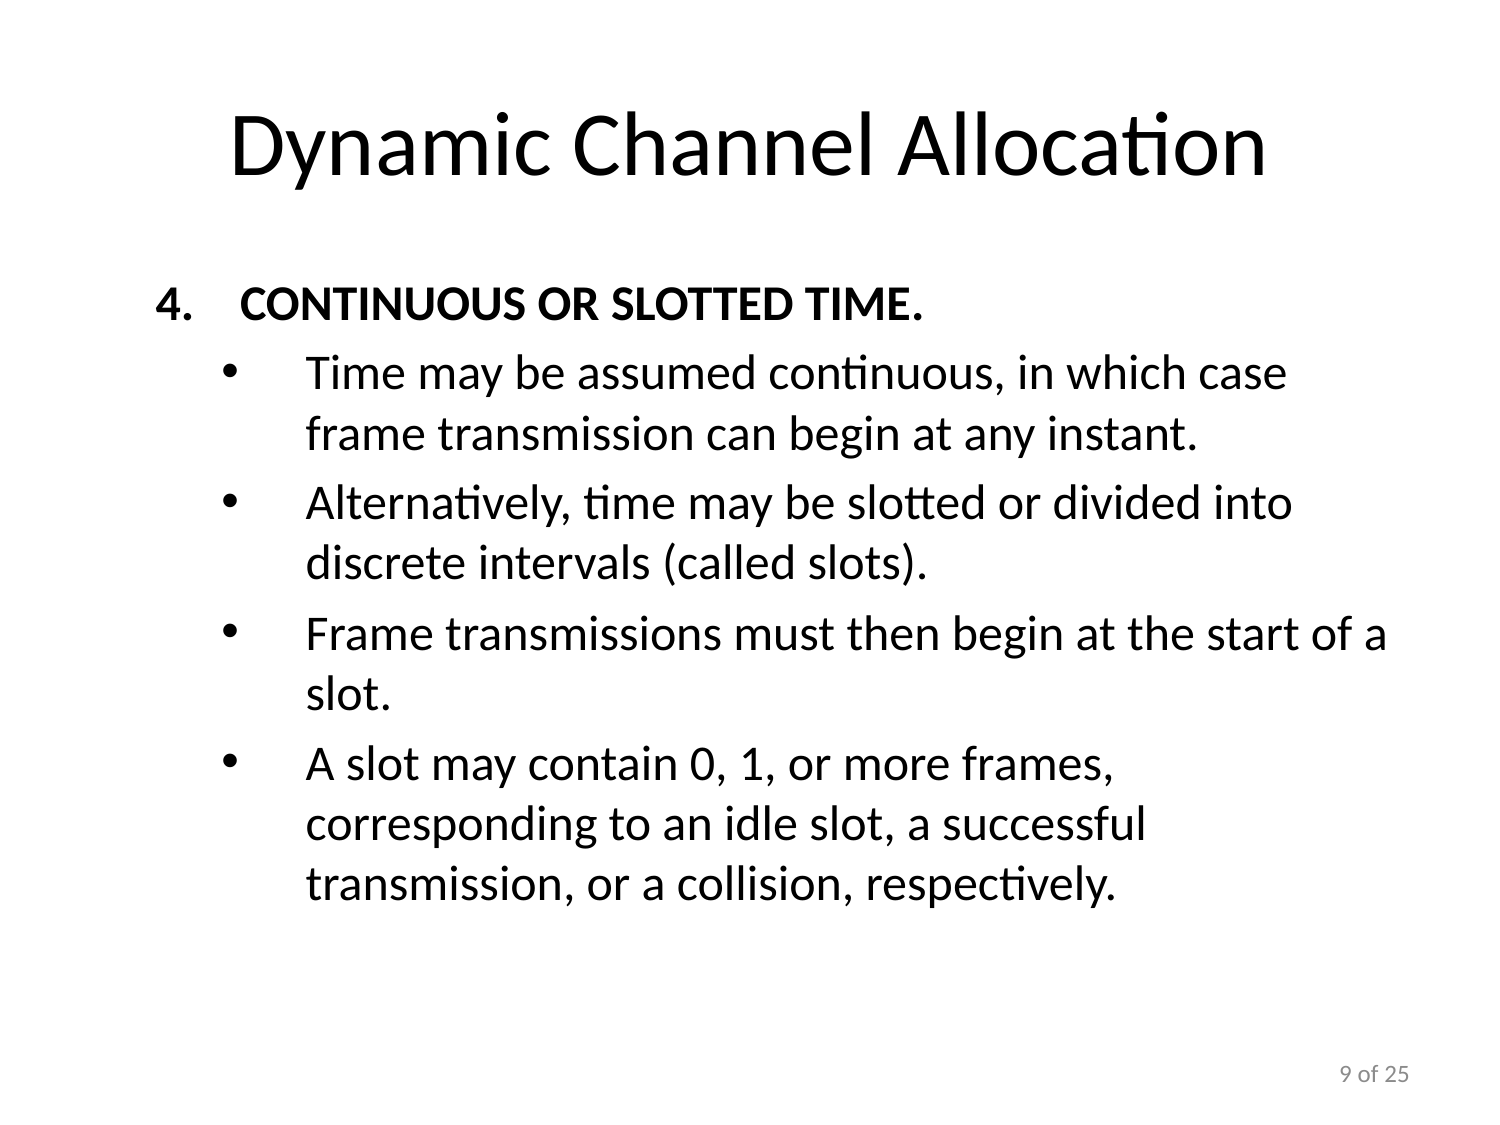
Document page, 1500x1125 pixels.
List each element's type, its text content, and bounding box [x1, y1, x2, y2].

title Dynamic Channel Allocation [75, 45, 1425, 233]
slide_number 9 of 25 [1074, 1042, 1425, 1103]
list Continuous or Slotted Time. Time may be assumed continuous, in which case frame transmission can begin at any instant. Alternatively, time may be slotted or divided into discrete intervals (called slots). Frame transmissions must then begin at the start of a slot. A slot may contain 0, 1, or more frames, corresponding to an idle slot, a successful transmission, or a collision, respectively. [75, 262, 1425, 1005]
